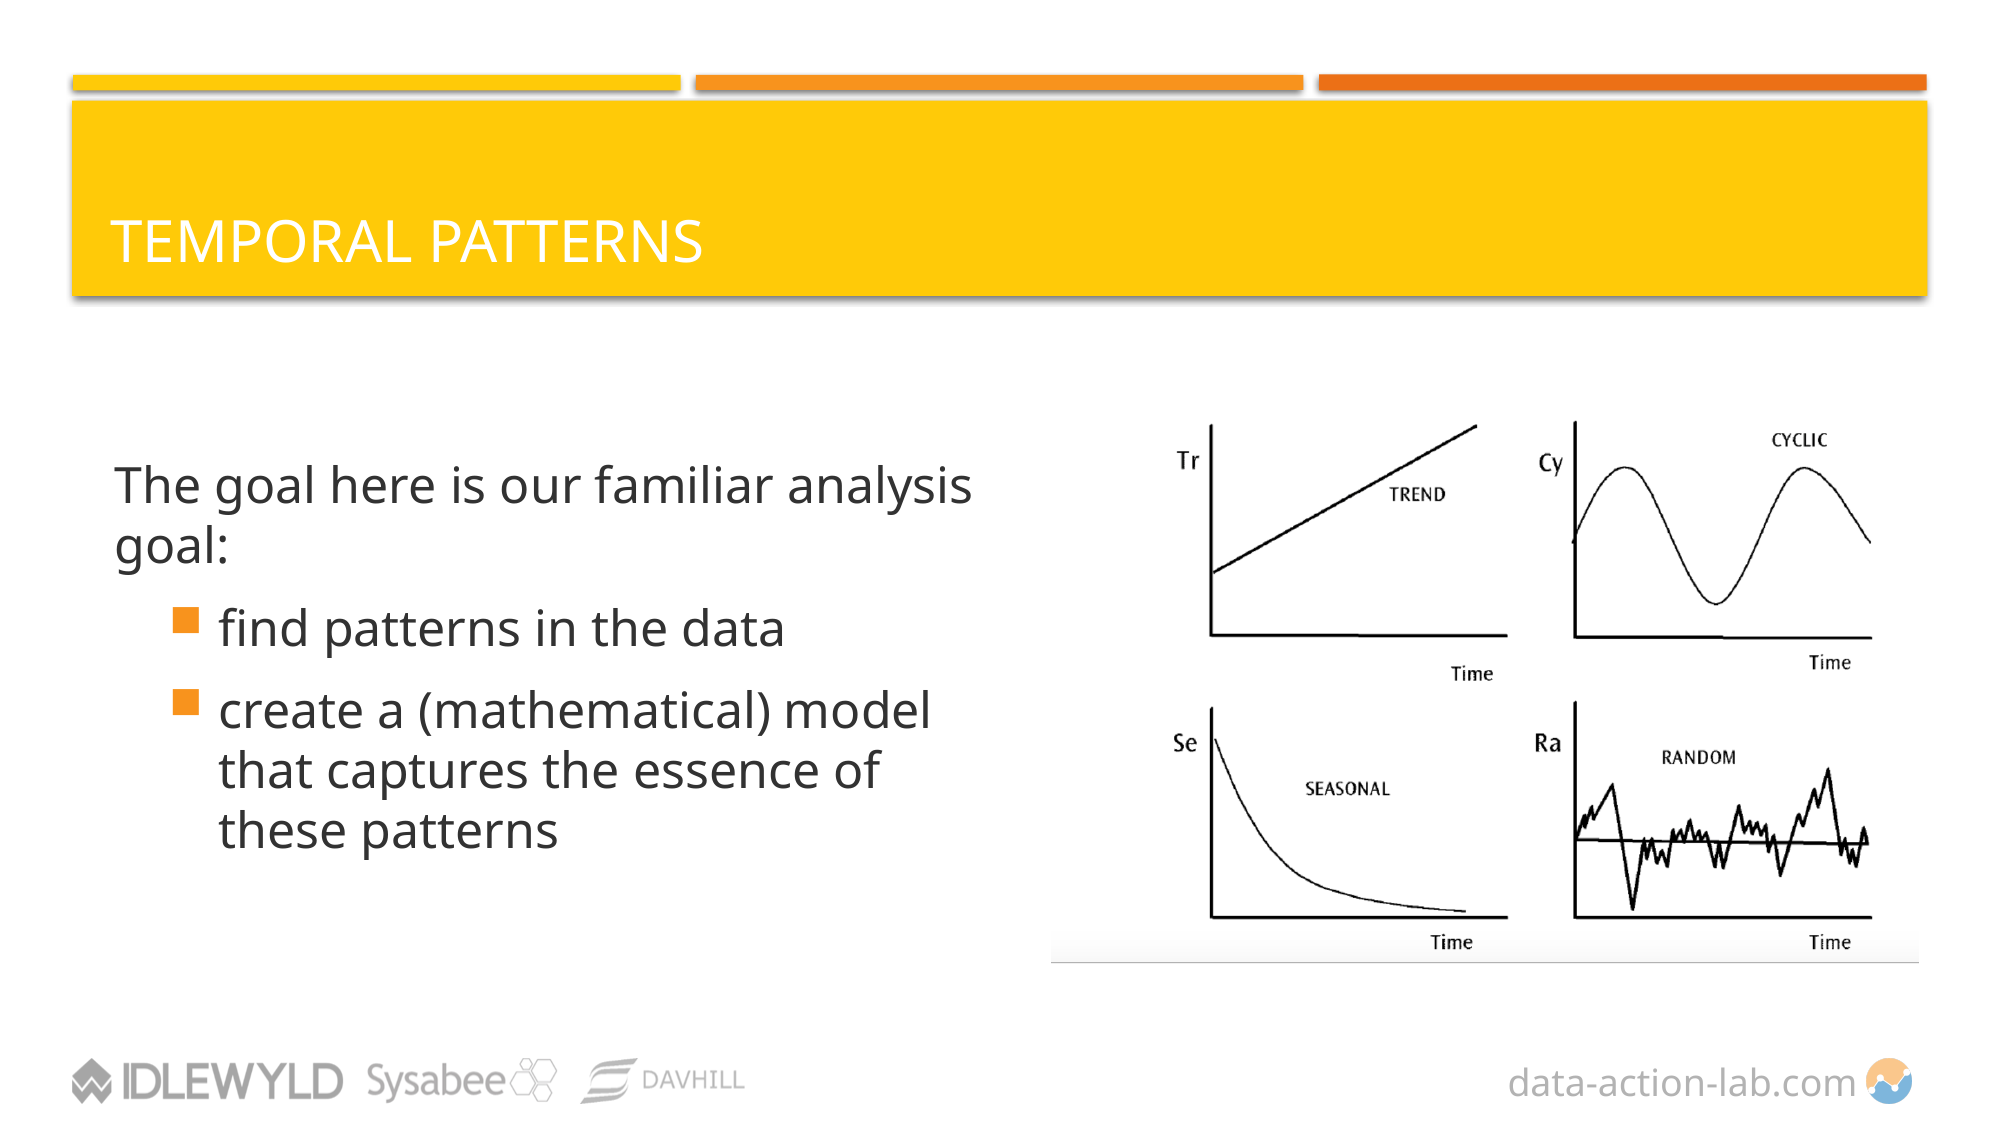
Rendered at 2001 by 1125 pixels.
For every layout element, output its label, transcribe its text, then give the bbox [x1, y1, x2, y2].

title Temporal Patterns [95, 115, 1905, 282]
picture [72, 1058, 745, 1104]
list The goal here is our familiar analysis goal: find patterns in the data create a (mathematical) model that captures the essence of these patterns [99, 262, 1014, 1050]
picture [1050, 317, 1920, 965]
